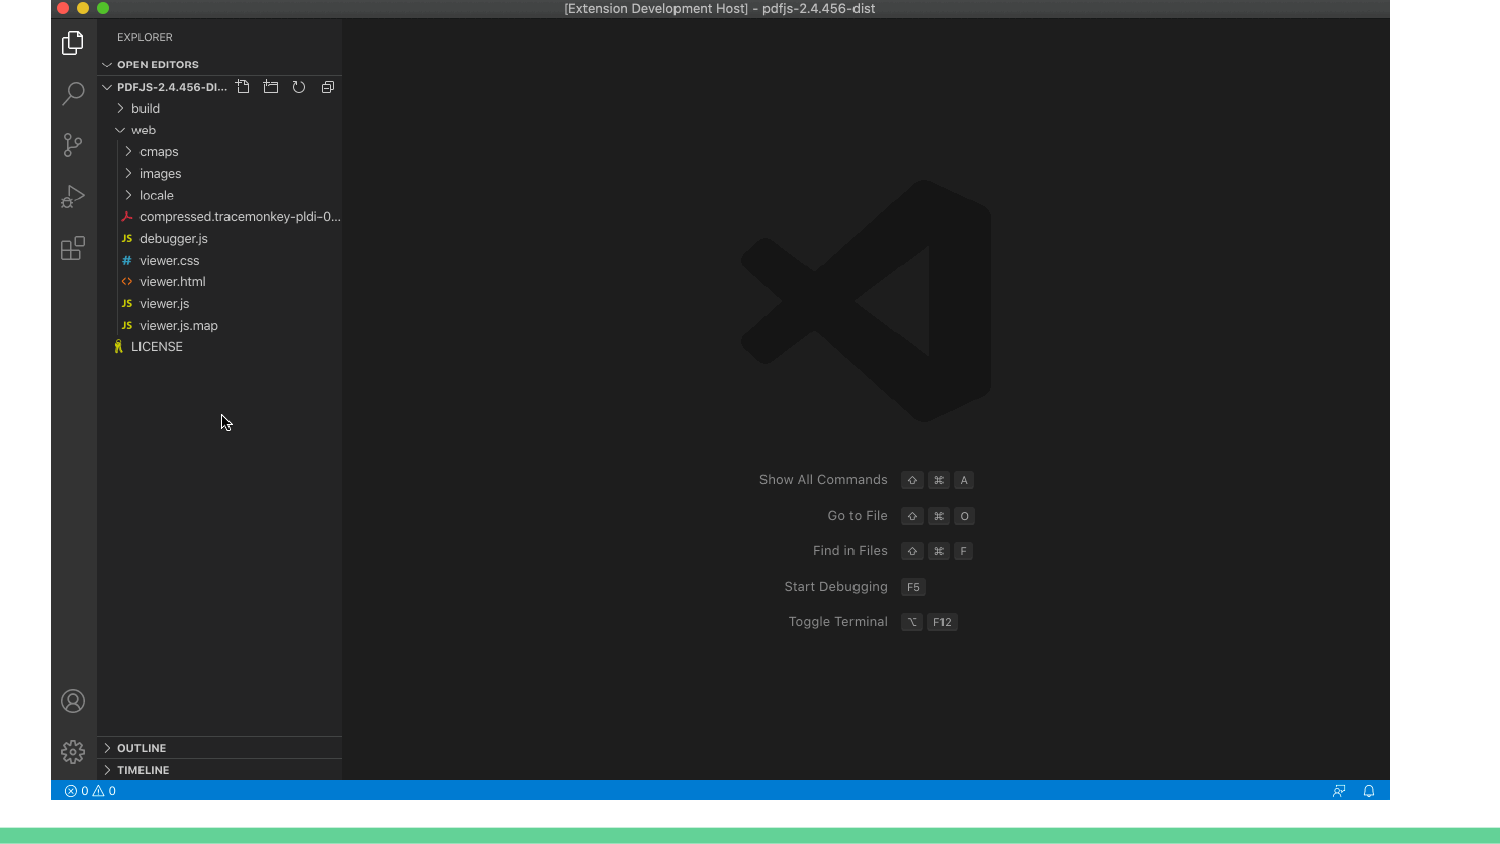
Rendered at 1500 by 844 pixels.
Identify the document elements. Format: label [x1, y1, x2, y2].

picture [50, 0, 1390, 801]
